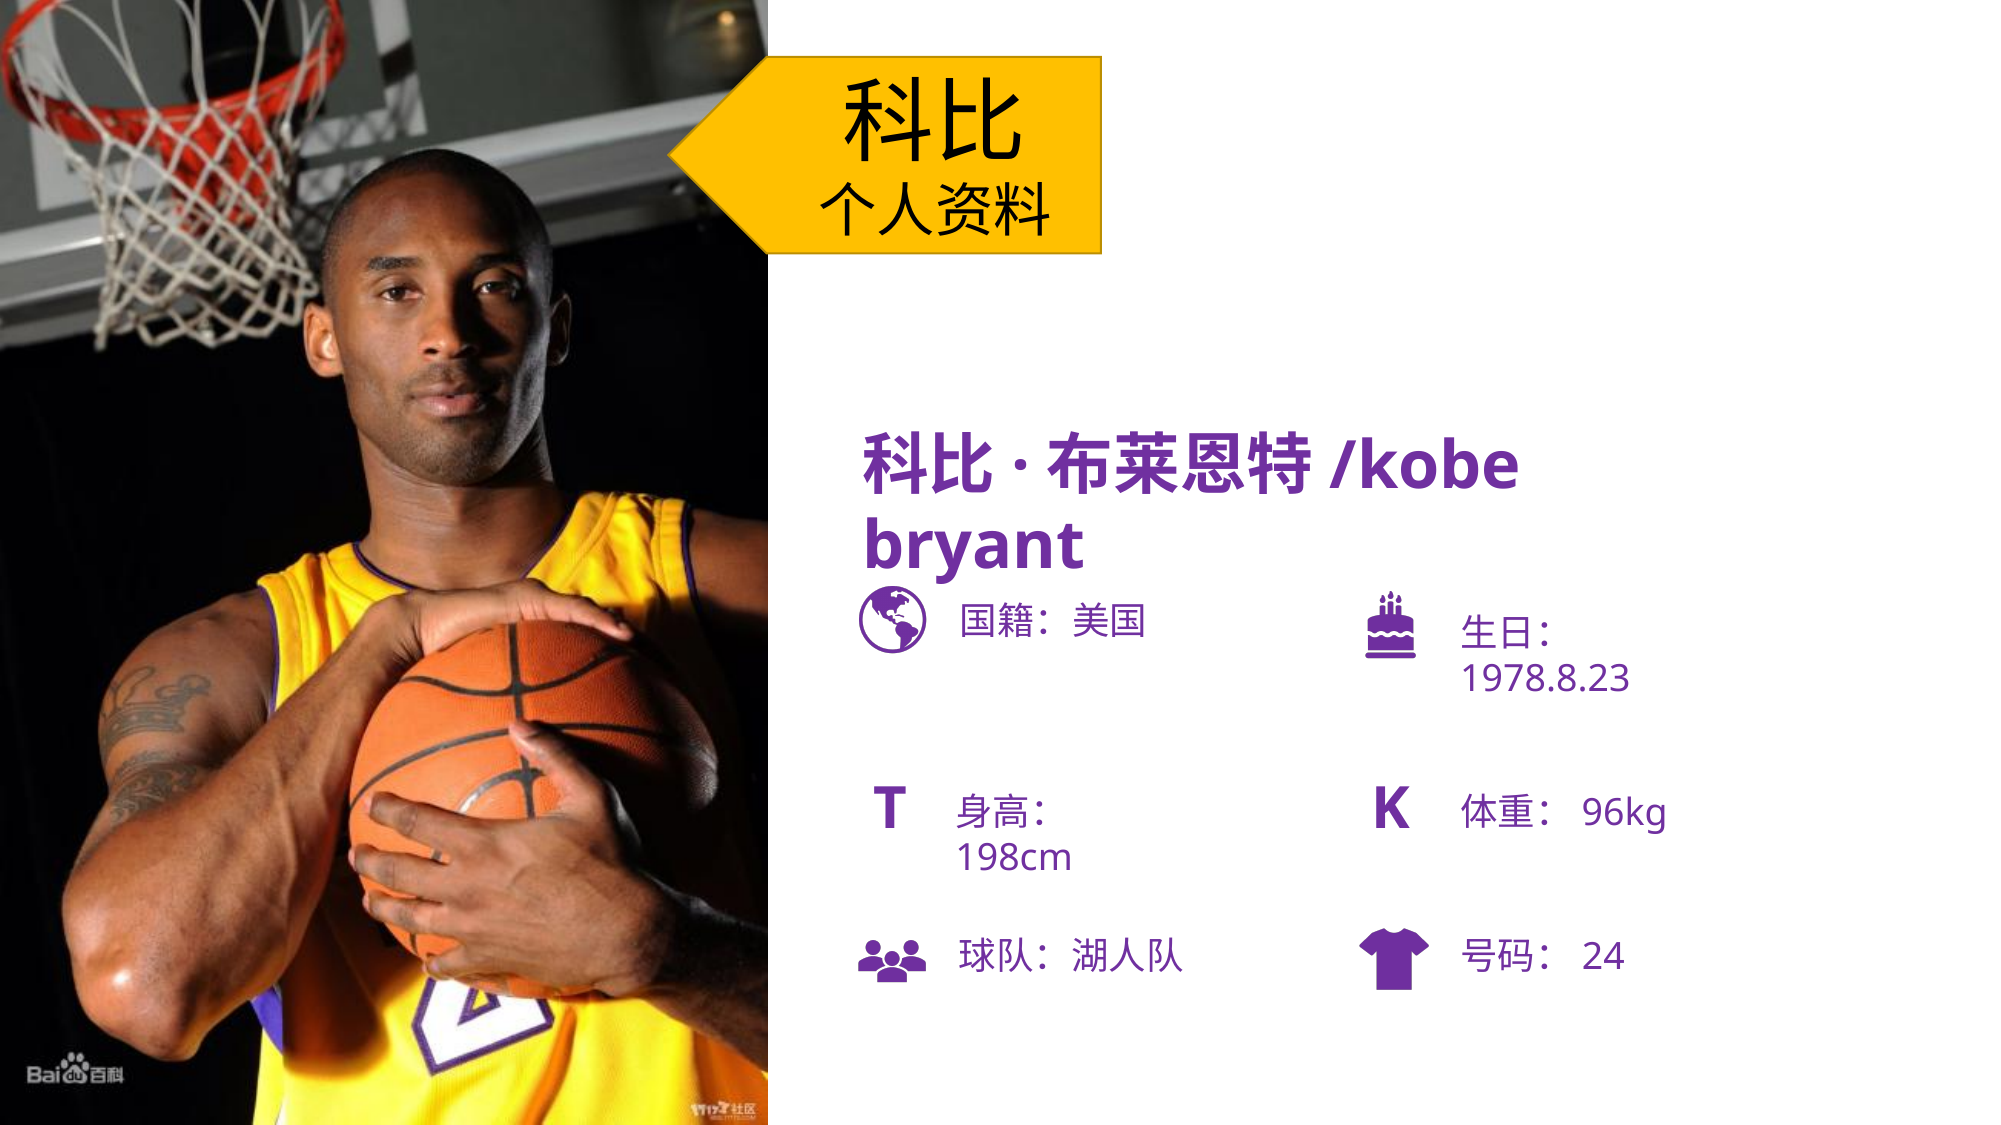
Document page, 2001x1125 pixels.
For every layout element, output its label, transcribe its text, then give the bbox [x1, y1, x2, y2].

text_box 个人资料 [789, 166, 1081, 251]
text_box 科比·布莱恩特/kobe bryant [847, 414, 1774, 590]
picture [850, 577, 935, 662]
text_box 科比 [768, 55, 1101, 180]
text_box 身高：198cm [940, 780, 1200, 886]
text_box [768, 55, 1102, 255]
picture [0, 0, 768, 1125]
text_box 生日：1978.8.23 [1445, 601, 1750, 707]
picture [854, 923, 930, 999]
picture [1352, 586, 1429, 663]
text_box 球队：湖人队 [943, 924, 1204, 985]
text_box K [1356, 763, 1446, 848]
text_box 号码：24 [1445, 924, 1692, 985]
picture [1356, 921, 1432, 997]
text_box 国籍：美国 [945, 589, 1298, 650]
text_box T [859, 763, 935, 848]
text_box 体重：96kg [1445, 780, 1736, 841]
